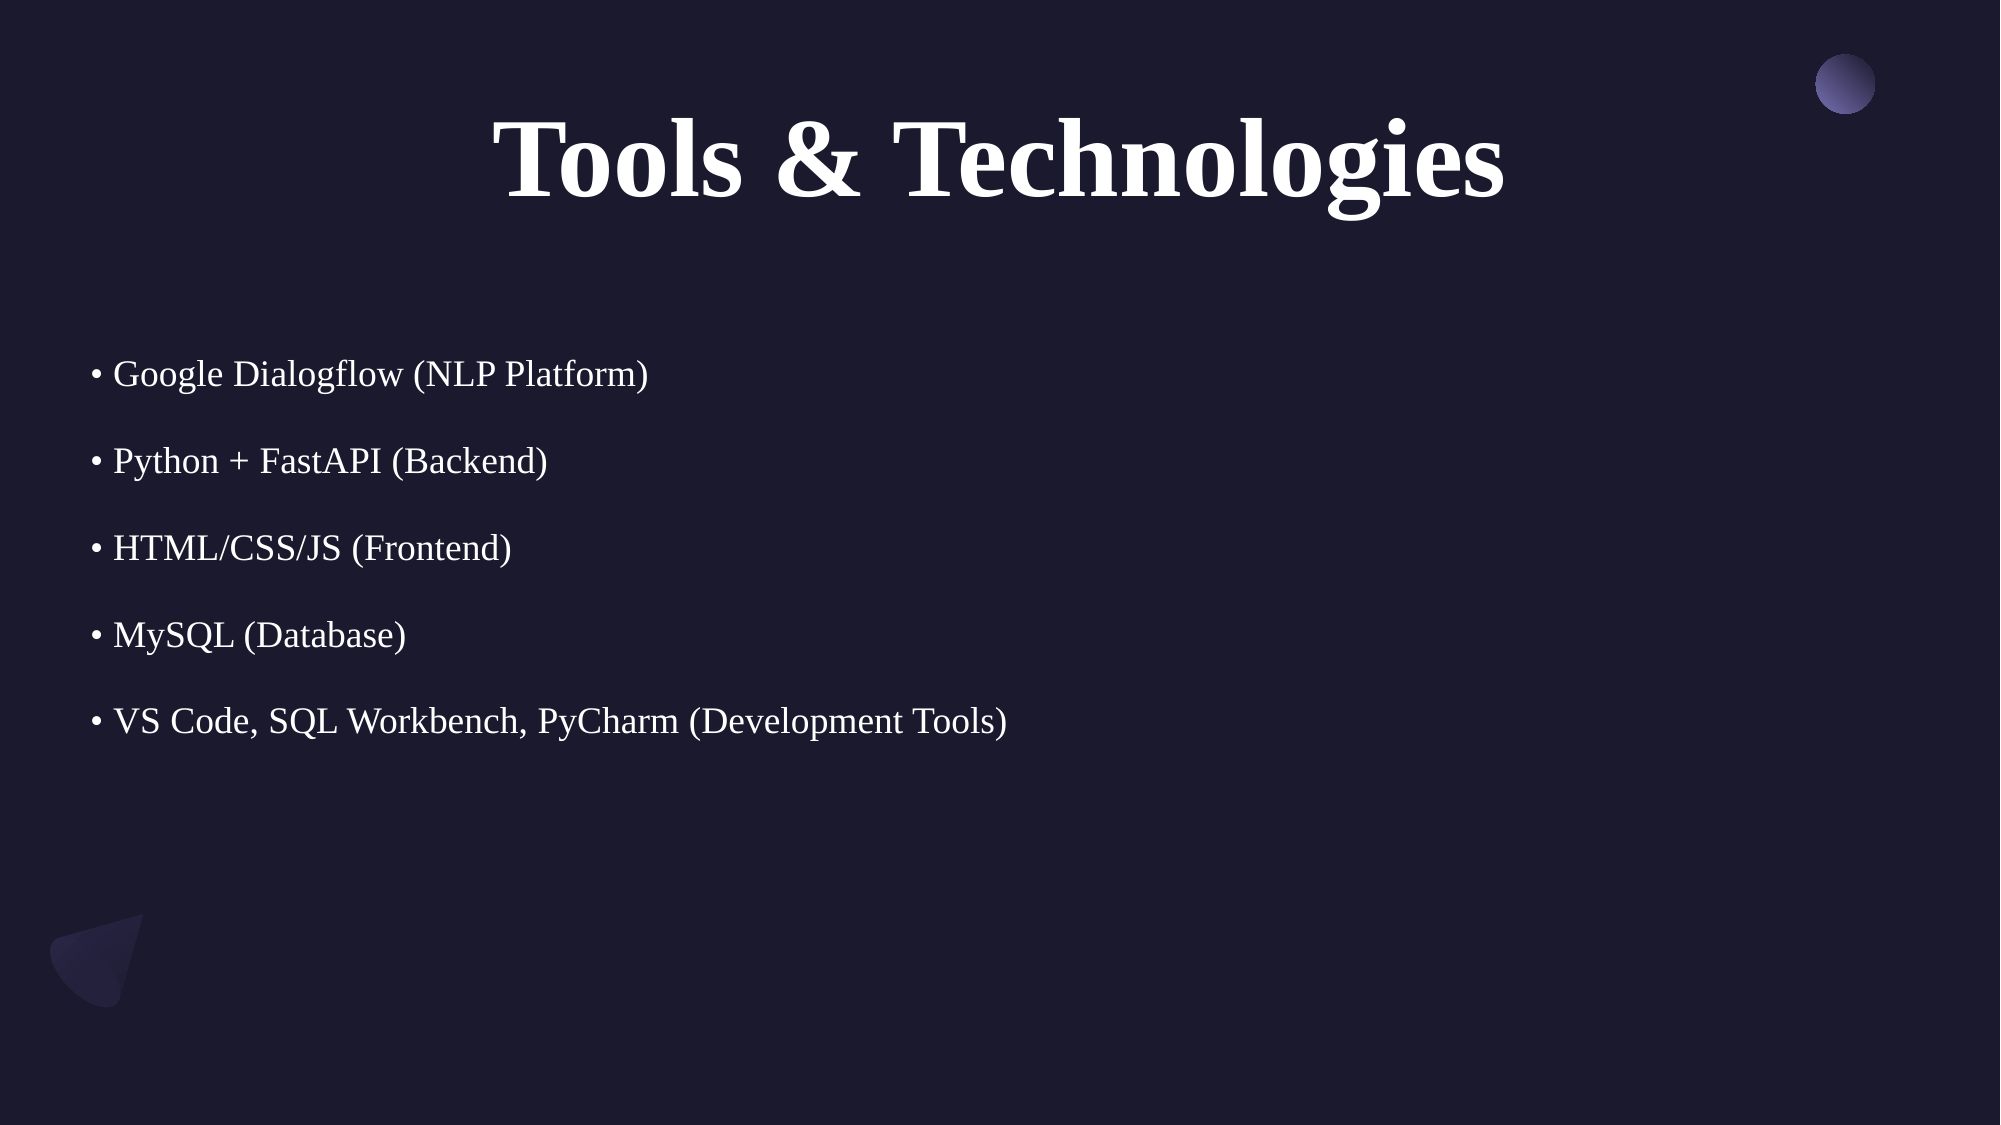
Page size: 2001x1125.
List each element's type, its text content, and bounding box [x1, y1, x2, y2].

title Tools & Technologies [90, 83, 1910, 302]
list • Google Dialogflow (NLP Platform) • Python + FastAPI (Backend) • HTML/CSS/JS (Frontend) • MySQL (Database) • VS Code, SQL Workbench, PyCharm (Development Tools) [90, 344, 1286, 1000]
